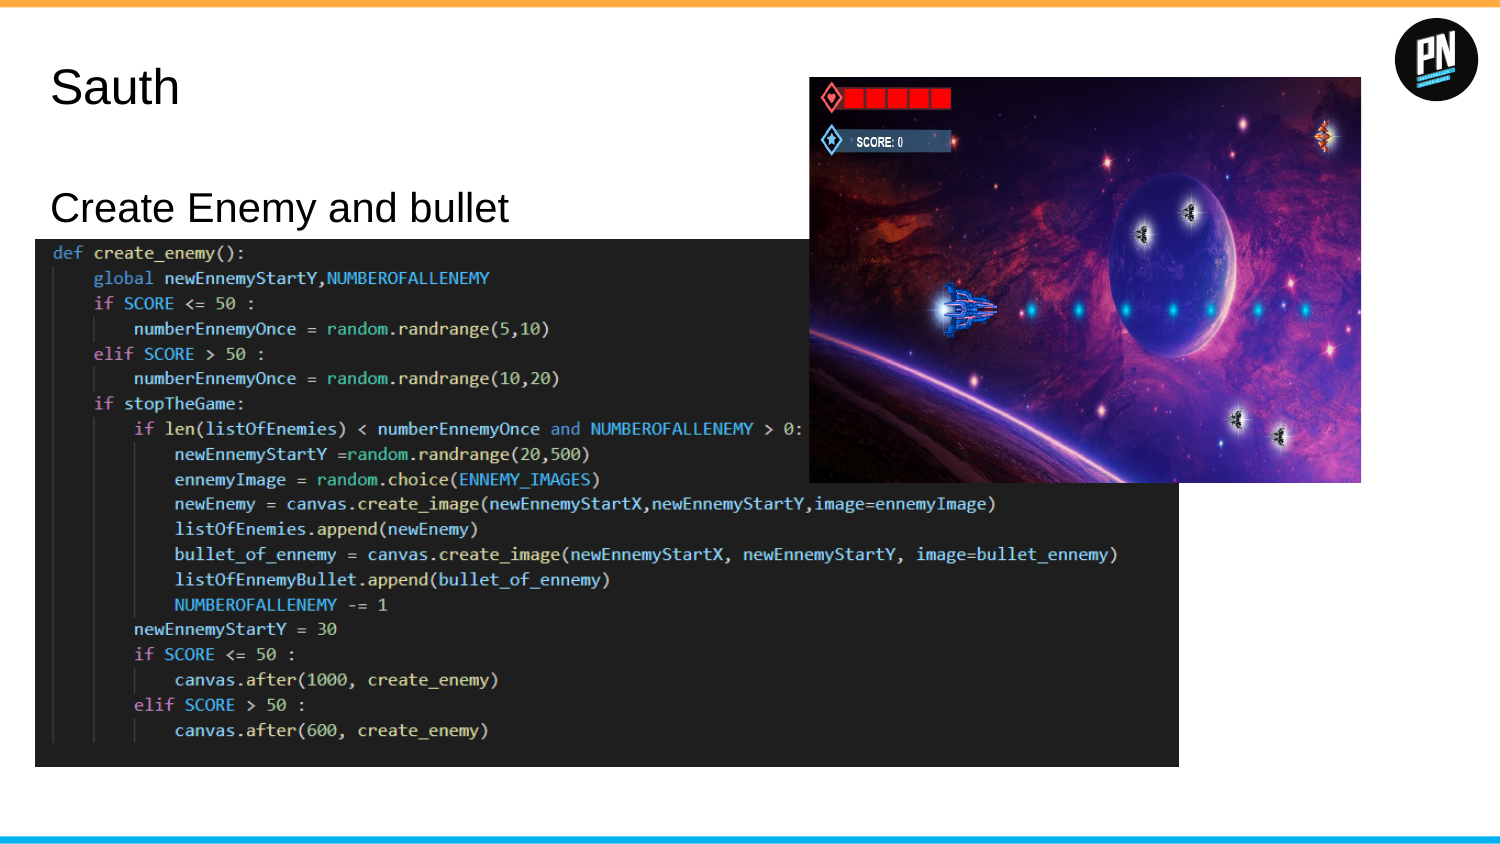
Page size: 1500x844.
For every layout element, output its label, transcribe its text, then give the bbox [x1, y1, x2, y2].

picture [34, 238, 1179, 767]
text_box Create Enemy and bullet [35, 173, 771, 237]
text_box [807, 75, 1363, 485]
text_box Sauth [35, 47, 398, 122]
text_box [0, 0, 1500, 10]
text_box [0, 834, 1500, 844]
picture [1394, 17, 1479, 102]
